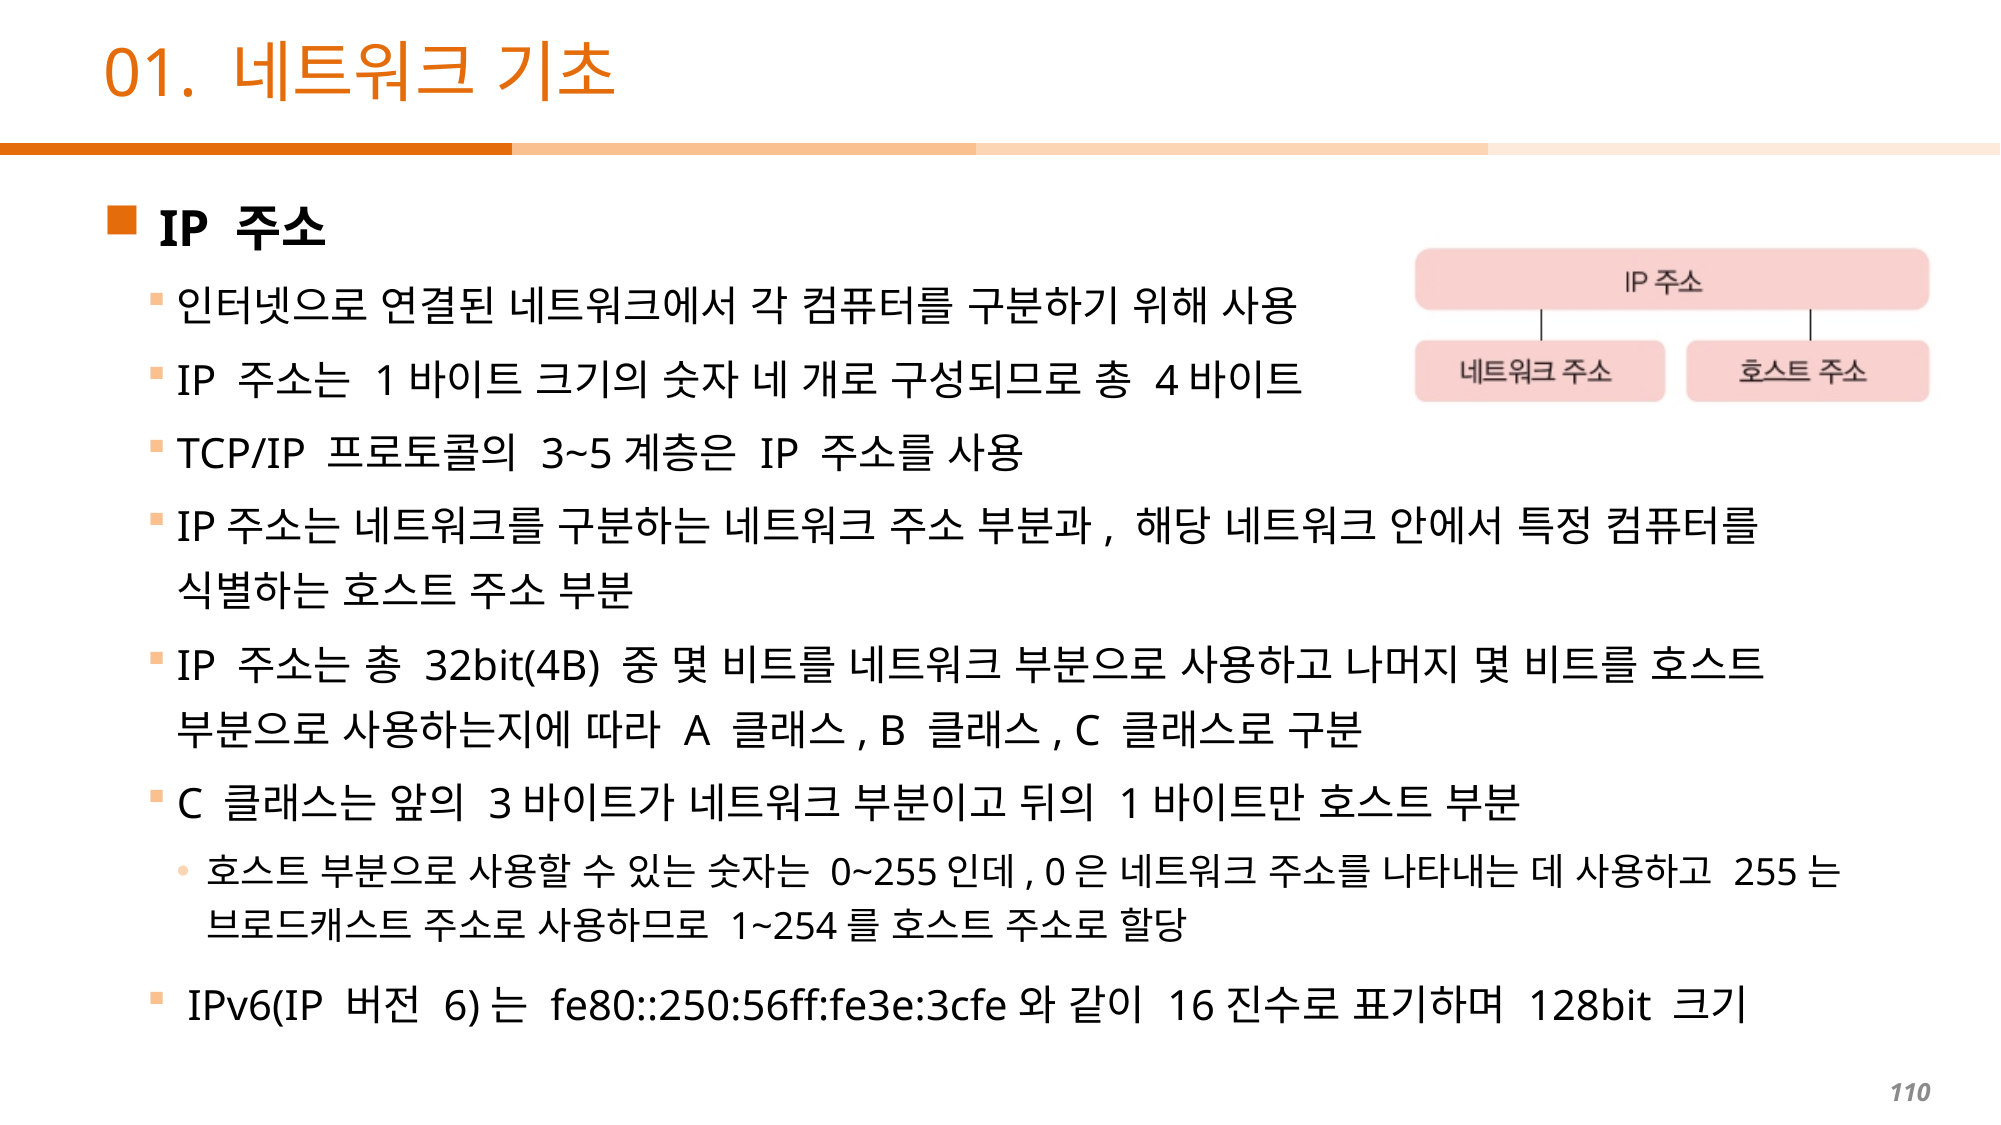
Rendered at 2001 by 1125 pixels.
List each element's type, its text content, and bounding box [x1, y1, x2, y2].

list IP 주소 인터넷으로 연결된 네트워크에서 각 컴퓨터를 구분하기 위해 사용 IP 주소는 1바이트 크기의 숫자 네 개로 구성되므로 총 4바이트 TCP/IP 프로토콜의 3~5계층은 IP 주소를 사용 IP주소는 네트워크를 구분하는 네트워크 주소 부분과, 해당 네트워크 안에서 특정 컴퓨터를 식별하는 호스트 주소 부분 IP 주소는 총 32bit(4B) 중 몇 비트를 네트워크 부분으로 사용하고 나머지 몇 비트를 호스트 부분으로 사용하는지에 따라 A 클래스, B 클래스, C 클래스로 구분 C 클래스는 앞의 3바이트가 네트워크 부분이고 뒤의 1바이트만 호스트 부분 호스트 부분으로 사용할 수 있는 숫자는 0~255인데, 0은 네트워크 주소를 나타내는 데 사용하고 255는 브로드캐스트 주소로 사용하므로 1~254를 호스트 주소로 할당 IPv6(IP 버전 6)는 fe80::250:56ff:fe3e:3cfe와 같이 16진수로 표기하며 128bit 크기 [88, 176, 1920, 1083]
title 01. 네트워크 기초 [88, 18, 1920, 122]
picture [1389, 231, 1955, 421]
